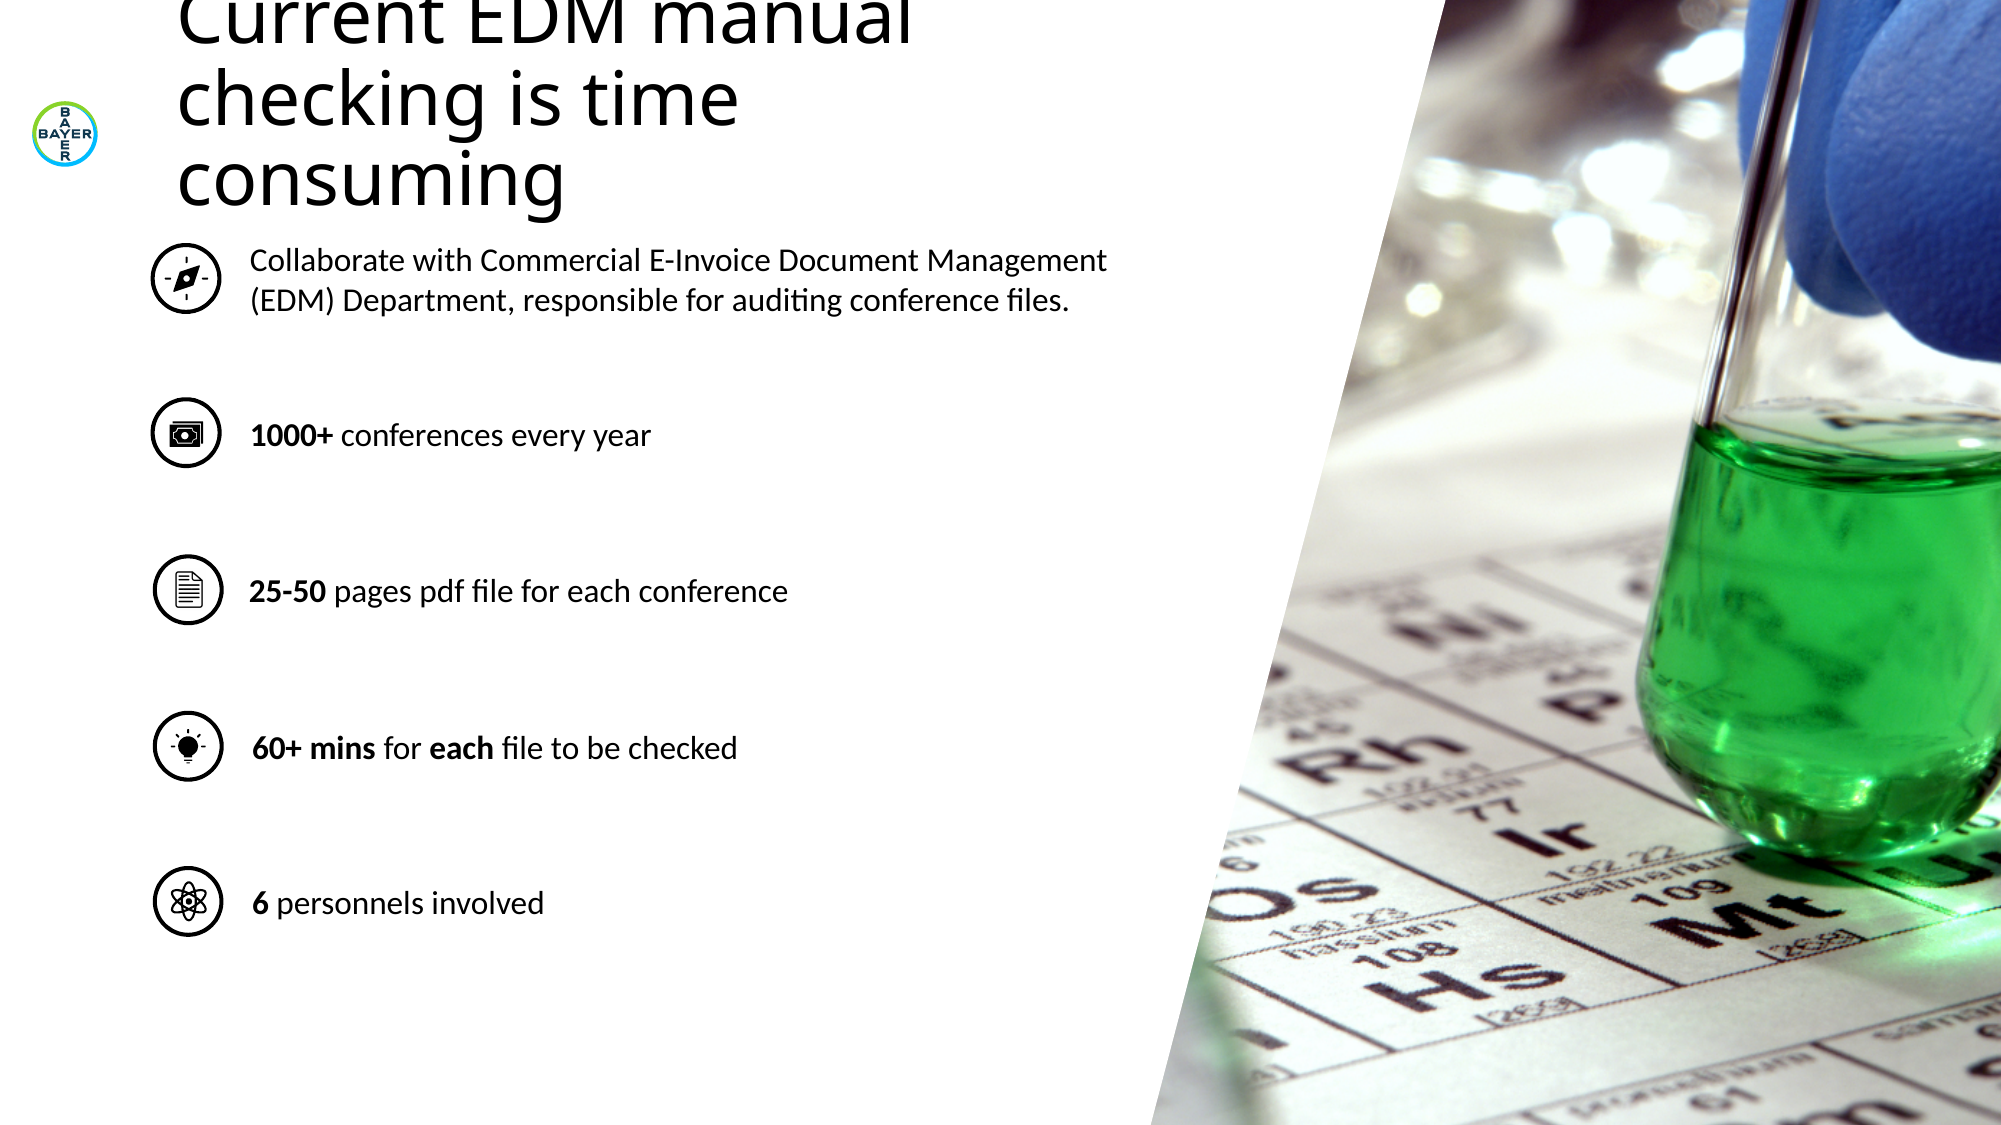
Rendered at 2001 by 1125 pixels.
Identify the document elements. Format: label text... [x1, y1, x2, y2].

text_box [150, 320, 1050, 545]
title Current EDM manual checking is time consuming [161, 29, 1107, 166]
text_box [150, 166, 1144, 391]
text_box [152, 477, 1049, 702]
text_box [152, 789, 1052, 1014]
picture [1150, 0, 2001, 1125]
picture [64, 105, 82, 112]
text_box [152, 634, 1052, 789]
